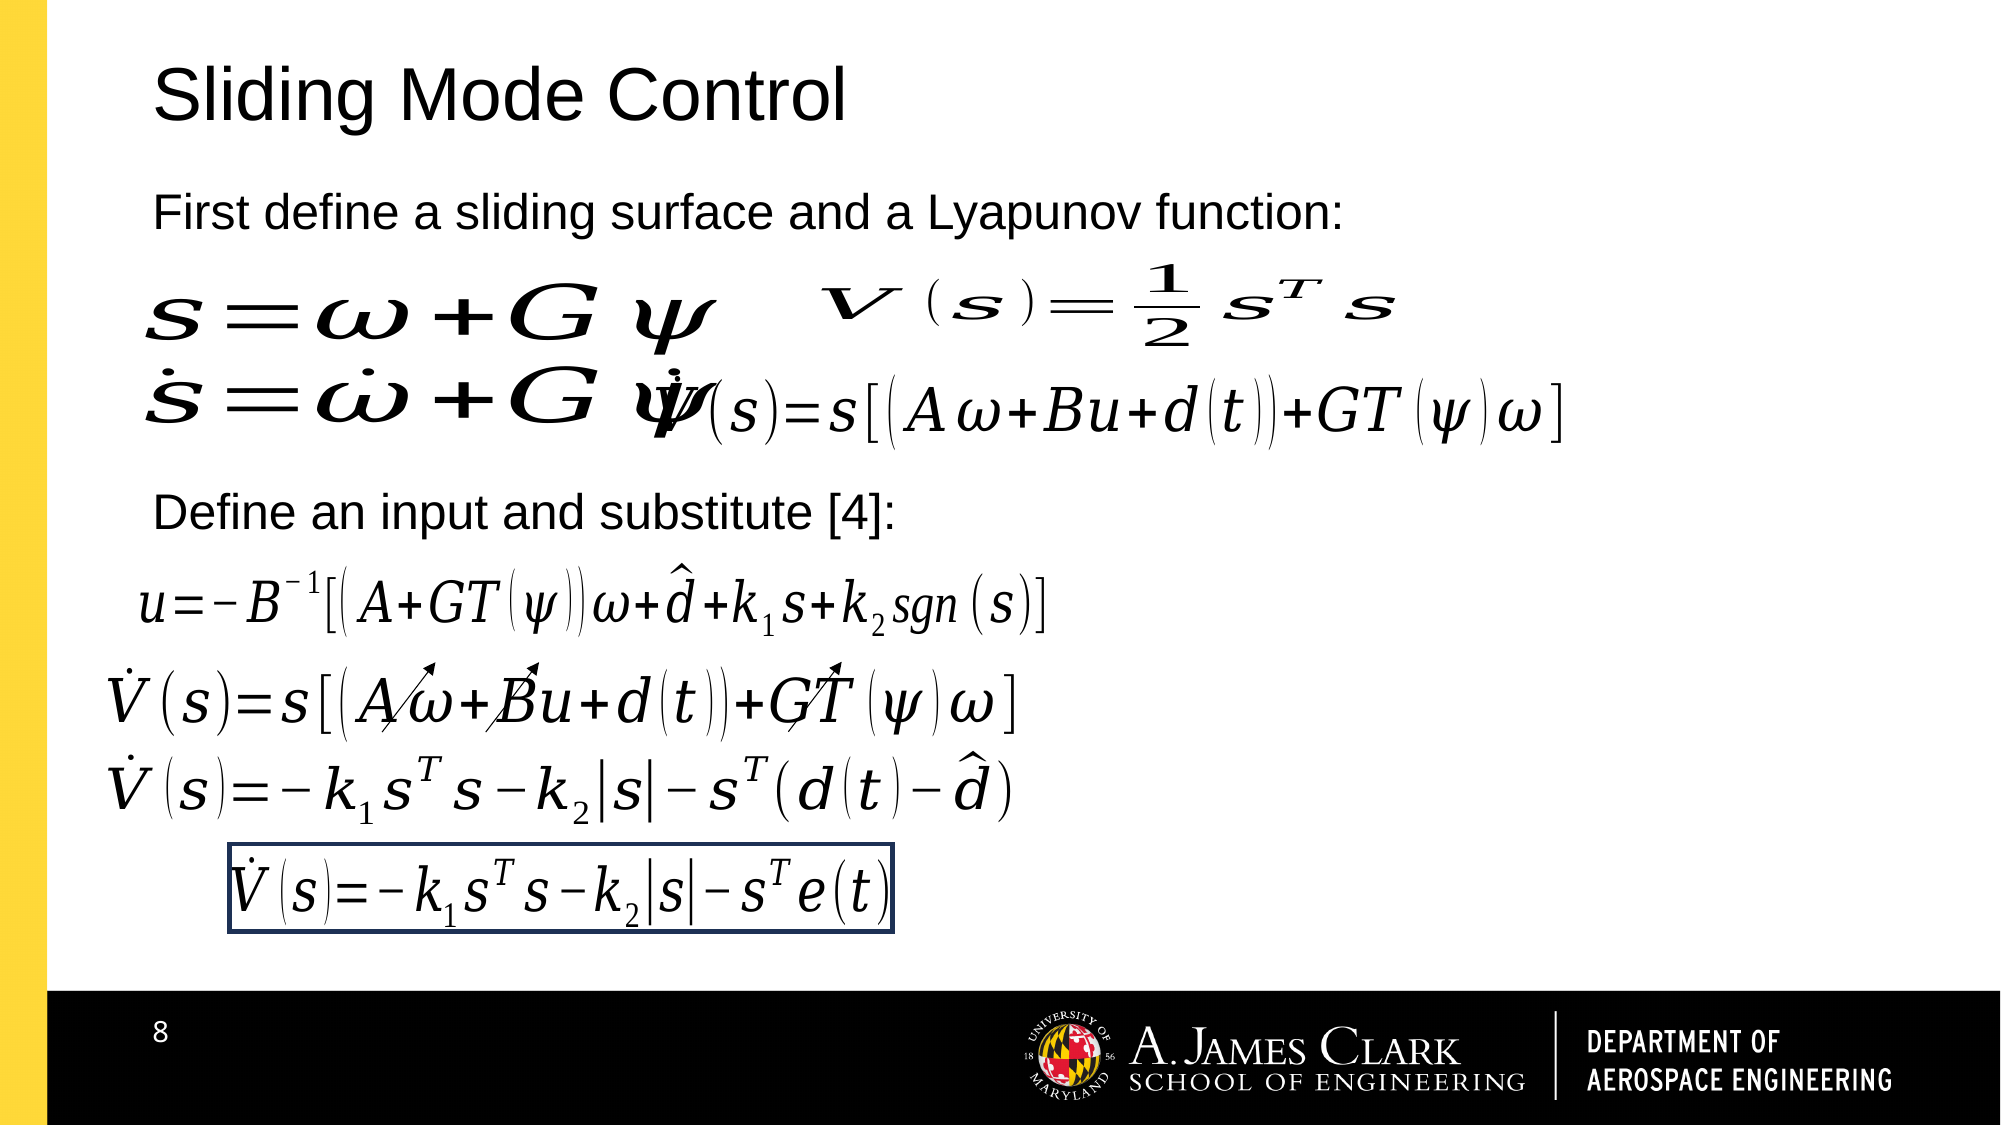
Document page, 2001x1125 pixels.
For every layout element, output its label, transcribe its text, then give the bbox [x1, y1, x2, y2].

text_box First define a sliding surface and a Lyapunov function: [137, 171, 1863, 256]
text_box [228, 843, 894, 932]
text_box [788, 661, 842, 732]
footer 8 [137, 1002, 985, 1063]
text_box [382, 662, 436, 733]
text_box Define an input and substitute [4]: [137, 471, 1863, 556]
title Sliding Mode Control [137, 0, 1863, 145]
picture [0, 0, 2001, 1125]
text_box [485, 662, 540, 733]
